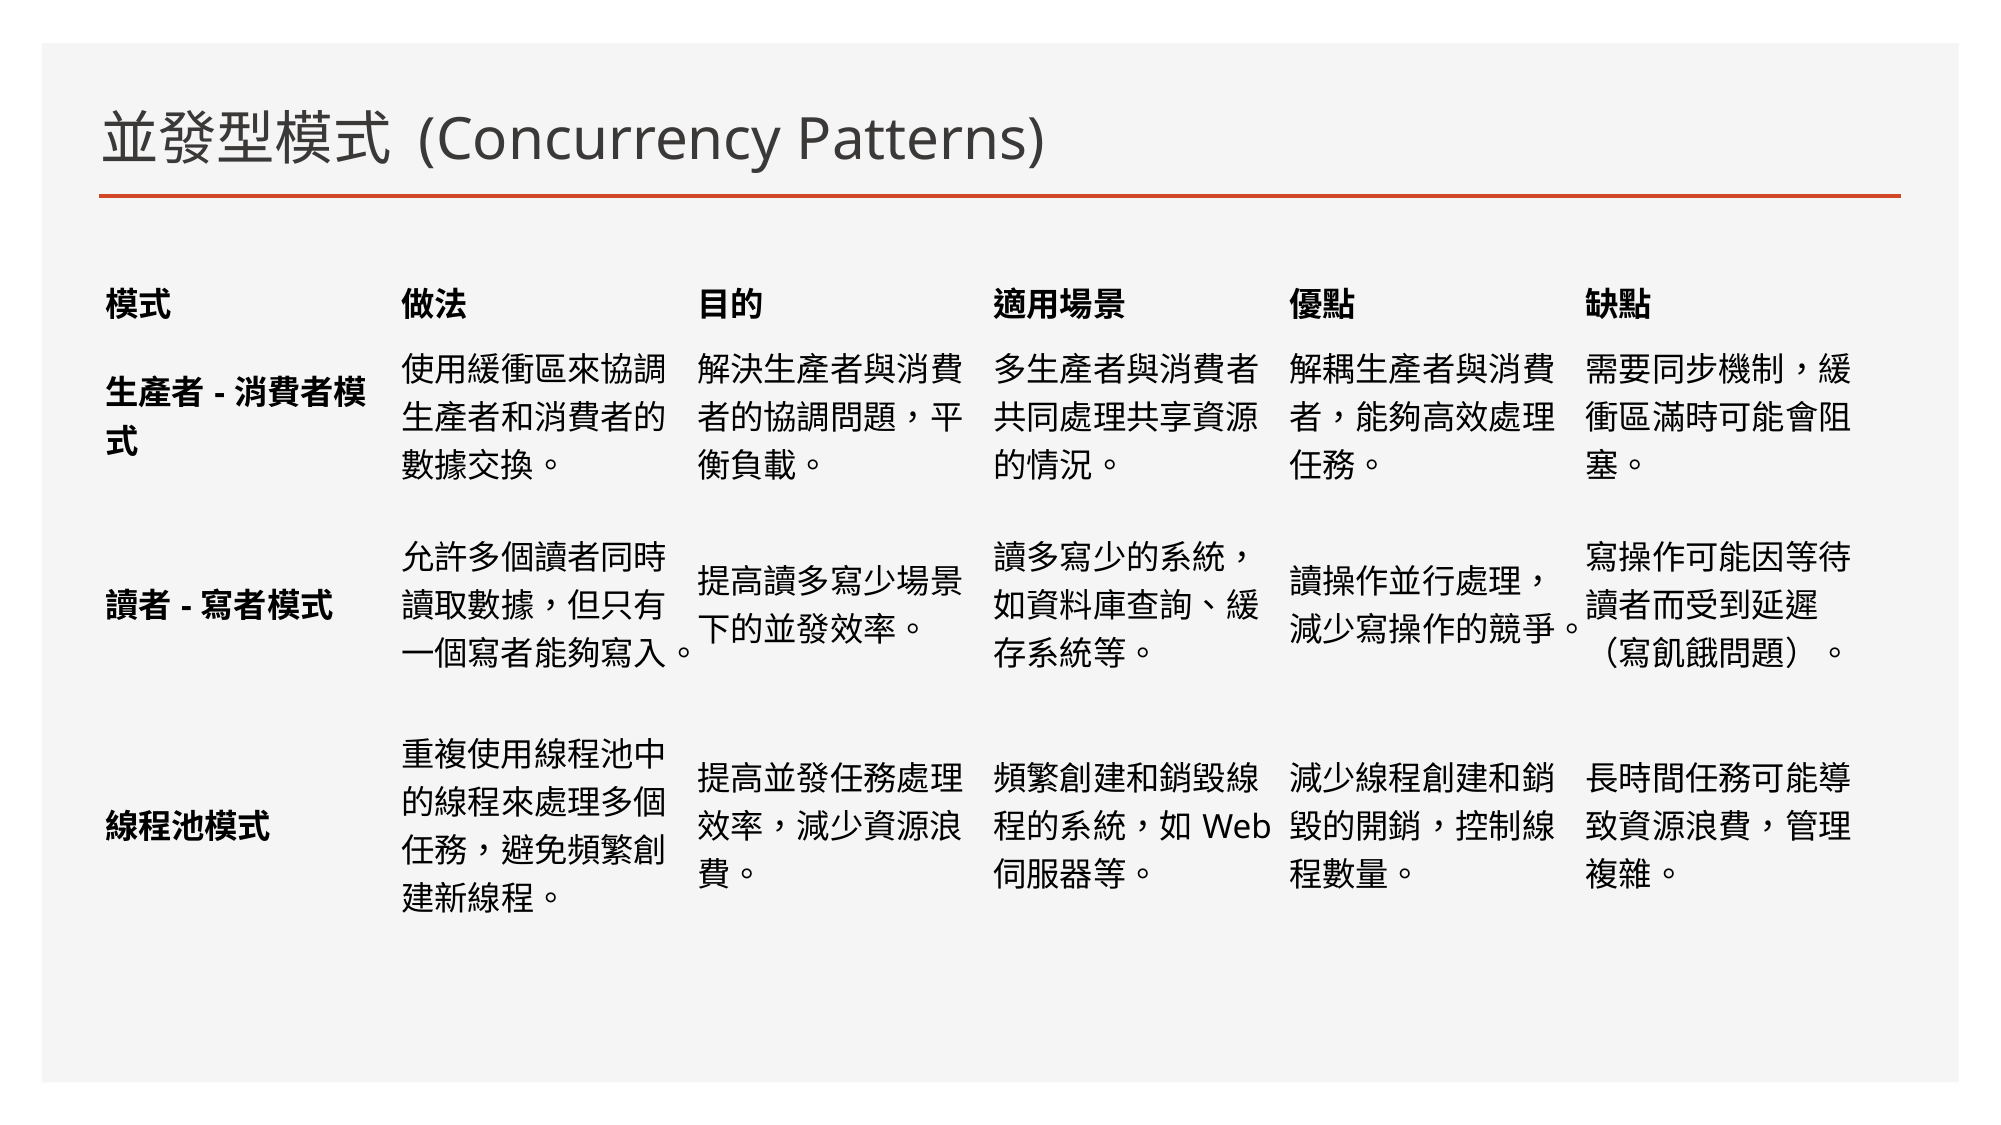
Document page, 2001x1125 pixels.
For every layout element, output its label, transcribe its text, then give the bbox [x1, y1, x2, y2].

table_header 目的 [692, 275, 988, 329]
table_cell 解耦生產者與消費者，能夠高效處理任務。 [1284, 329, 1580, 500]
table_cell 寫操作可能因等待讀者而受到延遲（寫飢餓問題）。 [1580, 500, 1876, 705]
table_header 適用場景 [988, 275, 1284, 329]
table_cell 允許多個讀者同時讀取數據，但只有一個寫者能夠寫入。 [396, 500, 692, 705]
table_cell 讀者-寫者模式 [100, 500, 396, 705]
table_cell 線程池模式 [100, 705, 396, 943]
table_cell 提高讀多寫少場景下的並發效率。 [692, 500, 988, 705]
table_cell 長時間任務可能導致資源浪費，管理複雜。 [1580, 705, 1876, 943]
table_cell 頻繁創建和銷毀線程的系統，如Web伺服器等。 [988, 705, 1284, 943]
table_cell 提高並發任務處理效率，減少資源浪費。 [692, 705, 988, 943]
table_header 模式 [100, 275, 396, 329]
table_cell 生產者-消費者模式 [100, 329, 396, 500]
table_cell 減少線程創建和銷毀的開銷，控制線程數量。 [1284, 705, 1580, 943]
table_header 做法 [396, 275, 692, 329]
table_cell 使用緩衝區來協調生產者和消費者的數據交換。 [396, 329, 692, 500]
table_cell 需要同步機制，緩衝區滿時可能會阻塞。 [1580, 329, 1876, 500]
table_cell 讀操作並行處理，減少寫操作的競爭。 [1284, 500, 1580, 705]
table_cell 多生產者與消費者共同處理共享資源的情況。 [988, 329, 1284, 500]
table_cell 讀多寫少的系統，如資料庫查詢、緩存系統等。 [988, 500, 1284, 705]
title 並發型模式 (Concurrency Patterns) [85, 73, 1214, 179]
table_header 優點 [1284, 275, 1580, 329]
table_cell 重複使用線程池中的線程來處理多個任務，避免頻繁創建新線程。 [396, 705, 692, 943]
table_header 缺點 [1580, 275, 1876, 329]
table_cell 解決生產者與消費者的協調問題，平衡負載。 [692, 329, 988, 500]
